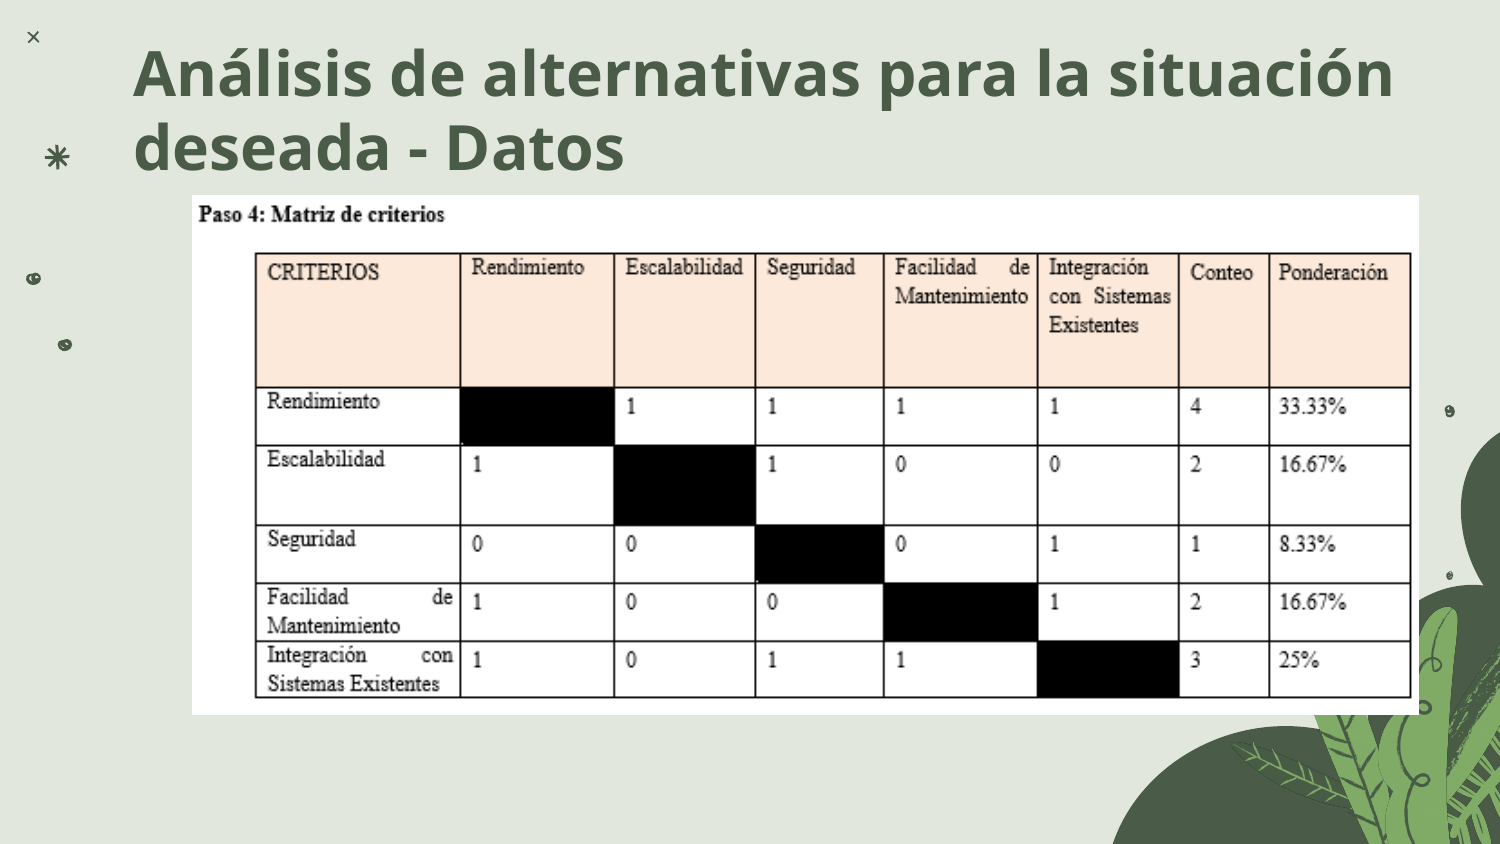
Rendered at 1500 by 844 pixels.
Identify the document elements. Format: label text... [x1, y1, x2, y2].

picture [192, 195, 1500, 844]
title Análisis de alternativas para la situación deseada - Datos [118, 18, 1494, 113]
